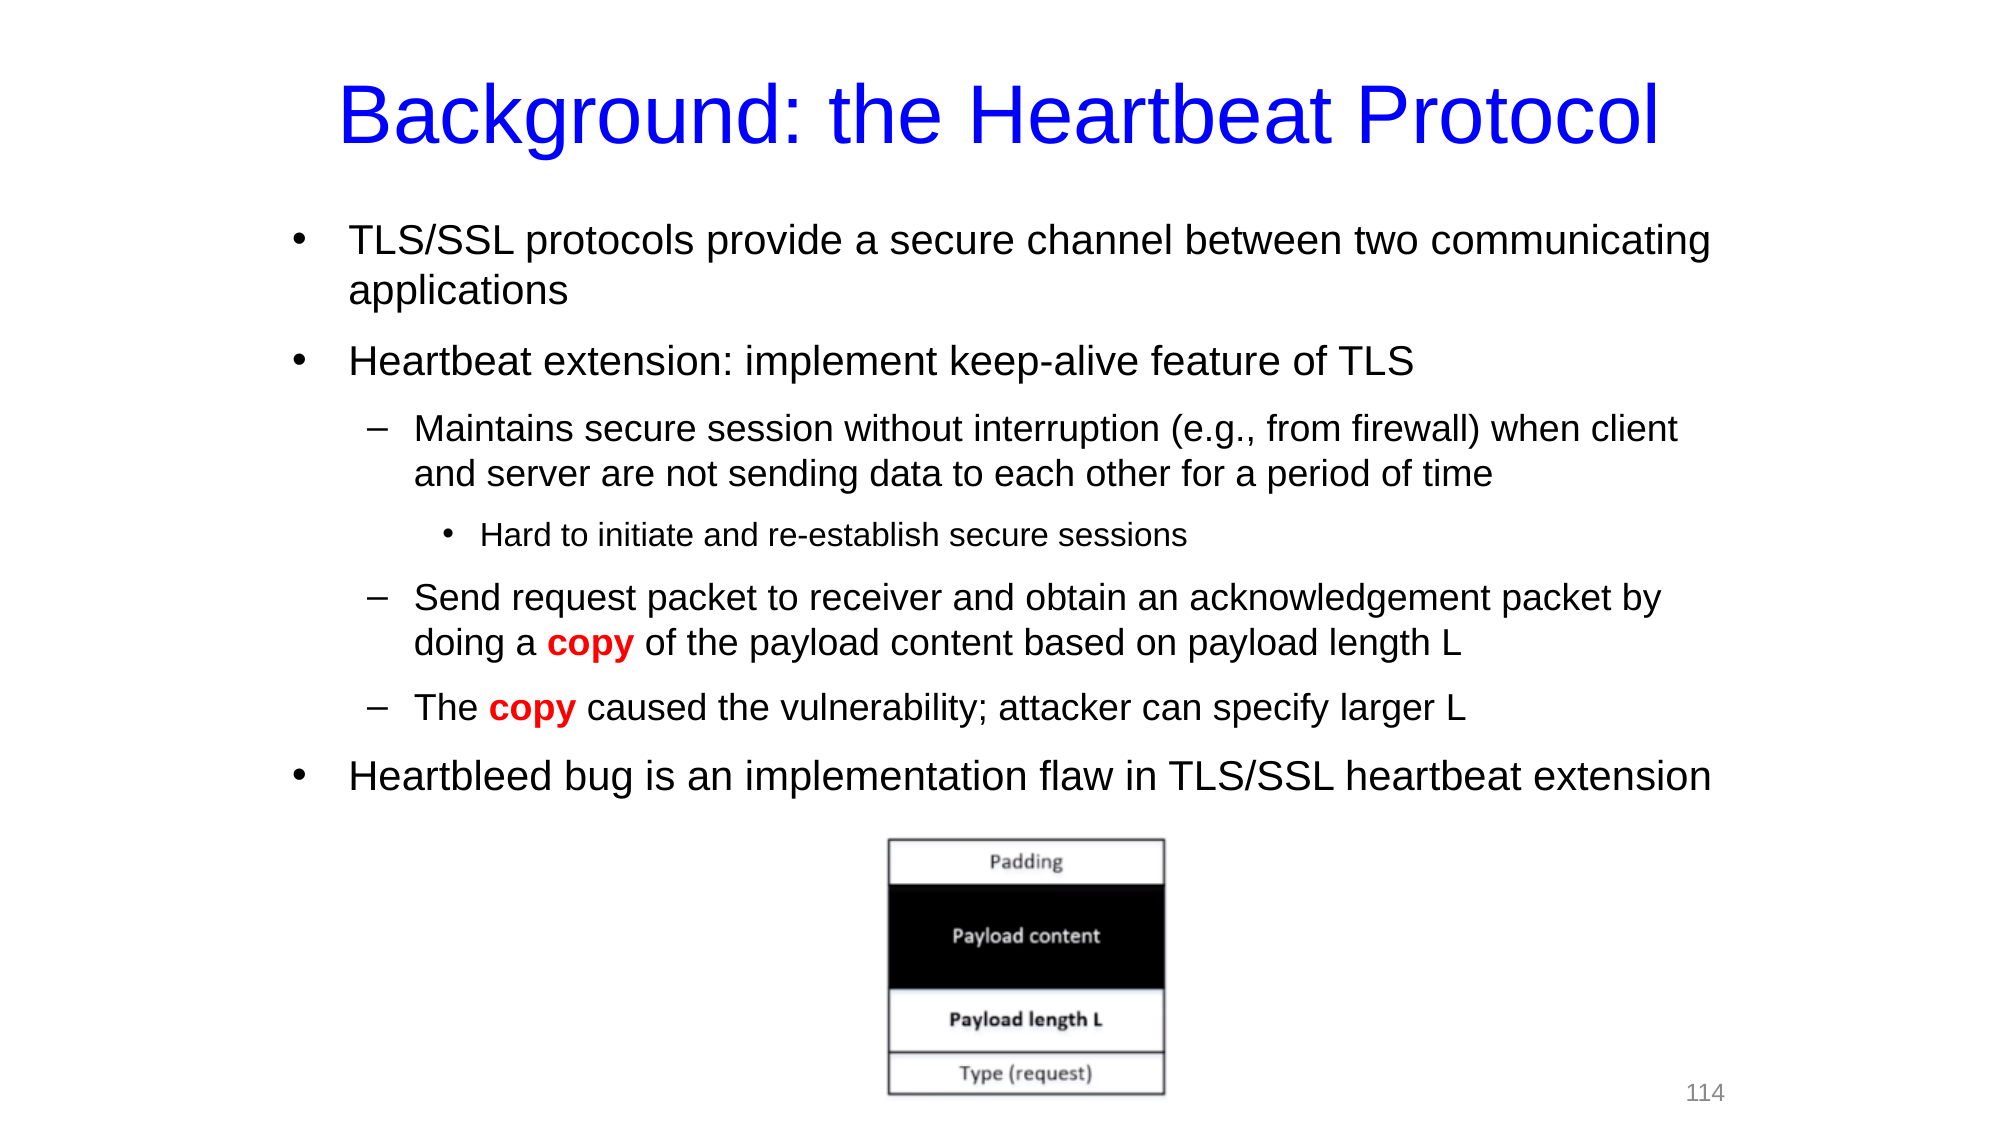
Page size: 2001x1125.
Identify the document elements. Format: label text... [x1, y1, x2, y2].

text_box 114 [1638, 1080, 1741, 1103]
text_box TLS/SSL protocols provide a secure channel between two communicating applications Heartbeat extension: implement keep-alive feature of TLS Maintains secure session without interruption (e.g., from firewall) when client and server are not sending data to each other for a period of time Hard to initiate and re-establish secure sessions Send request packet to receiver and obtain an acknowledgement packet by doing a copy of the payload content based on payload length L The copy caused the vulnerability; attacker can specify larger L Heartbleed bug is an implementation flaw in TLS/SSL heartbeat extension [258, 197, 1734, 1026]
title Background: the Heartbeat Protocol [249, 45, 1750, 185]
picture [878, 827, 1174, 1103]
